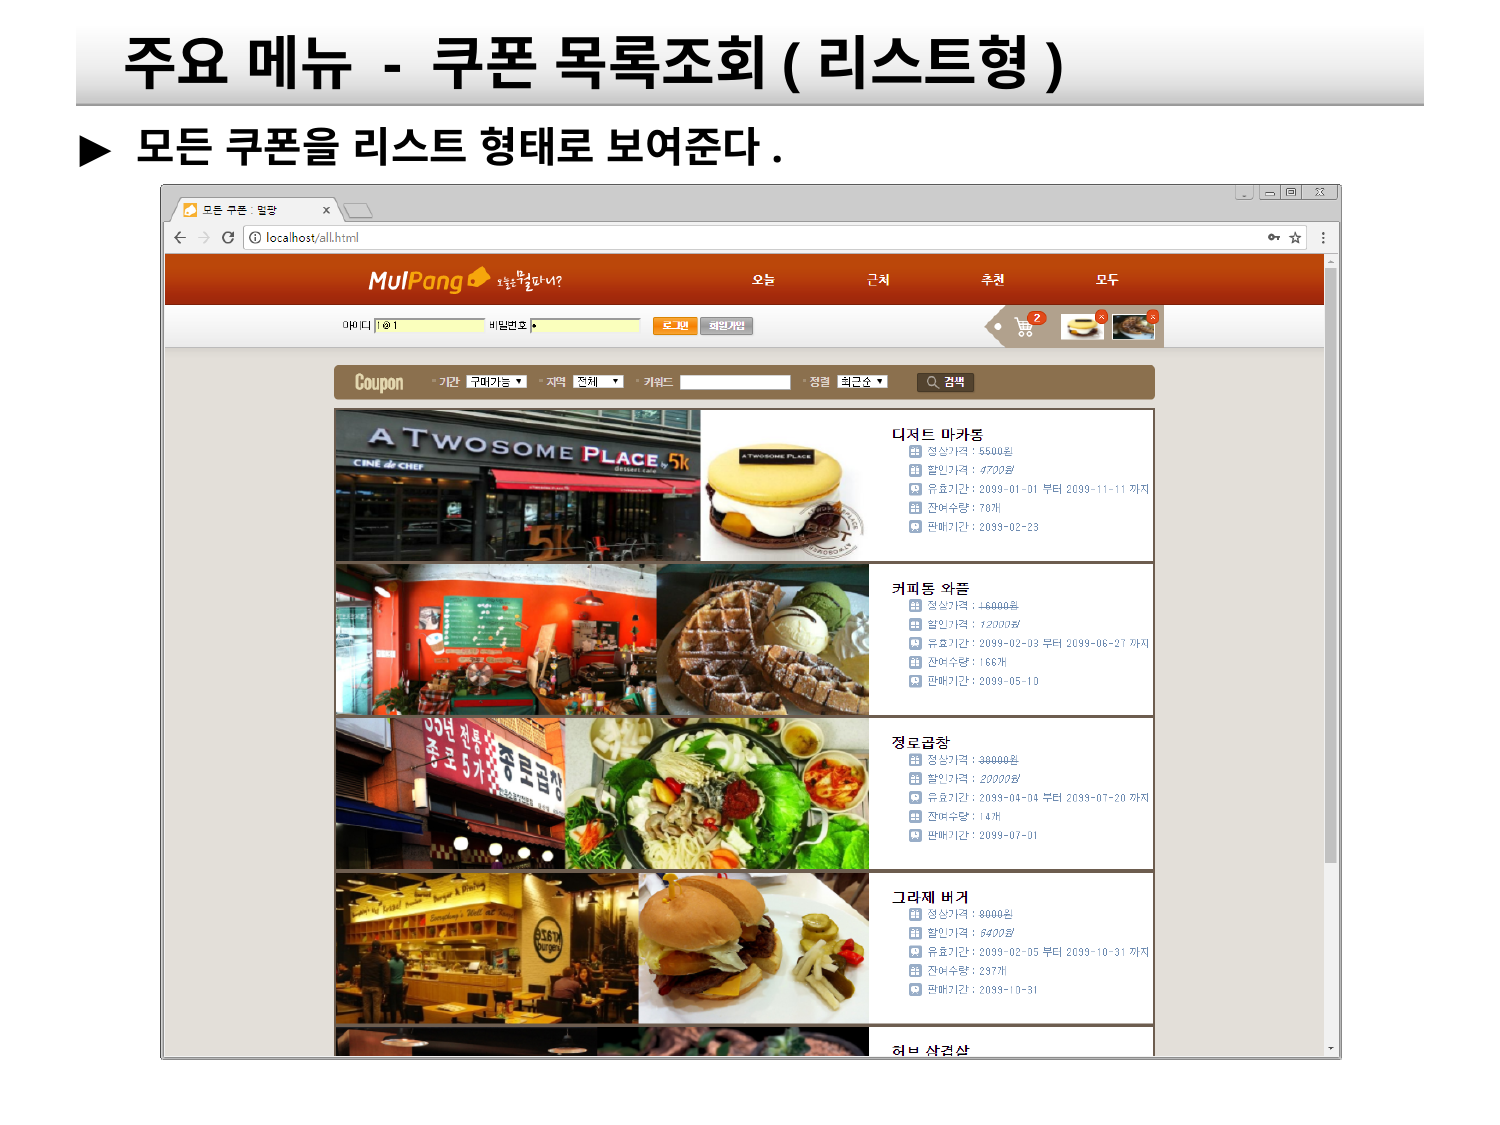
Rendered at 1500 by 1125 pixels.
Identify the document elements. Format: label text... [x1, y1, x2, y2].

text_box 주요 메뉴 - 쿠폰 목록조회(리스트형) [108, 19, 1080, 104]
text_box 모든 쿠폰을 리스트 형태로 보여준다. [64, 113, 1436, 179]
picture [160, 184, 1342, 1060]
picture [76, 16, 1424, 106]
